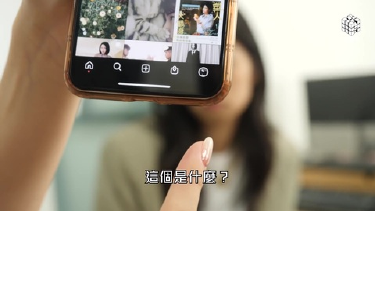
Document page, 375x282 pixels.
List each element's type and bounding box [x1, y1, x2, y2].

picture [0, 0, 375, 212]
